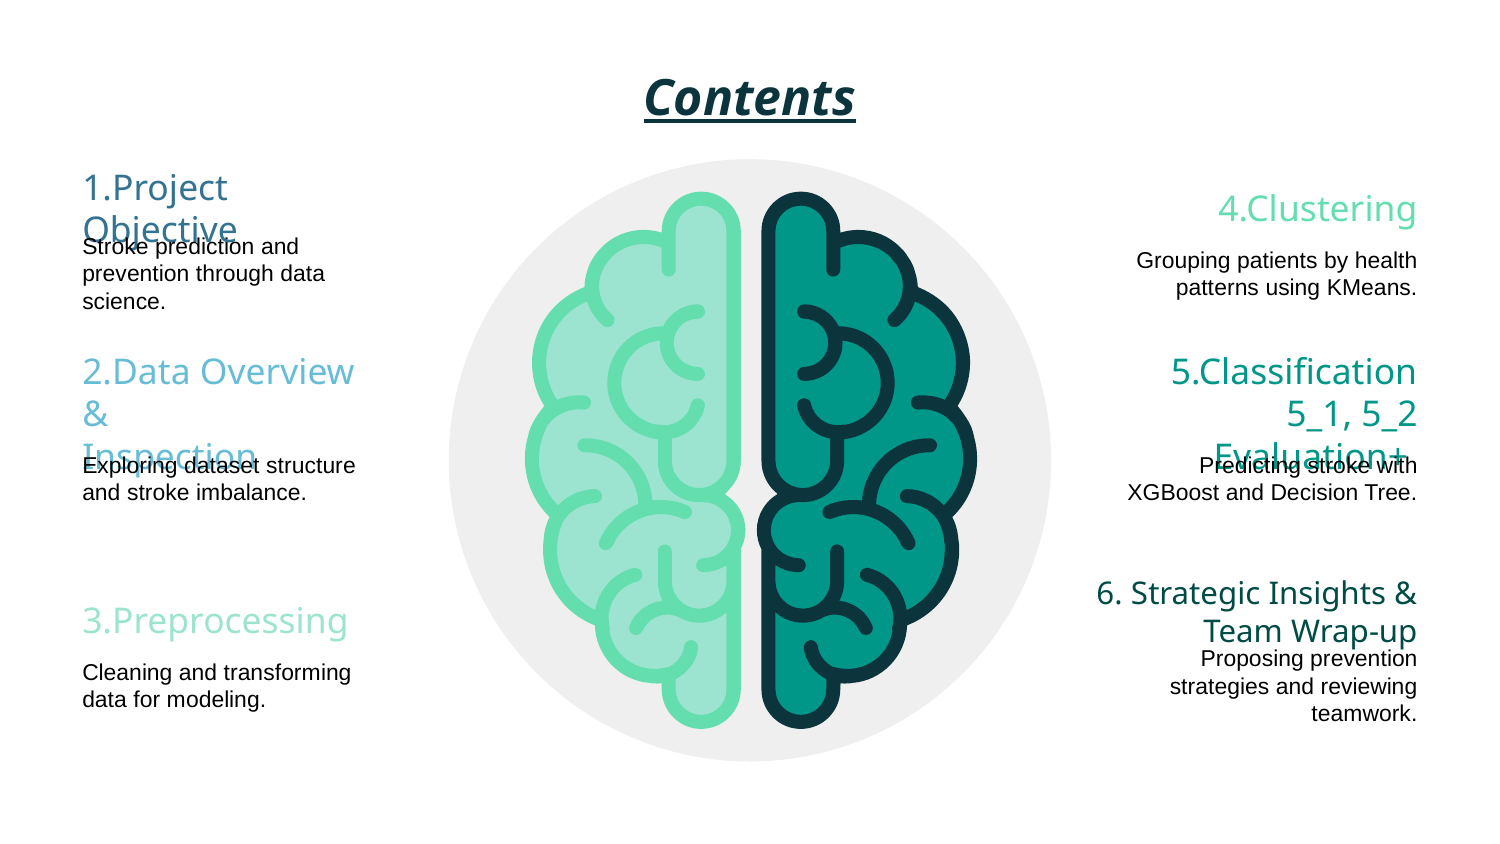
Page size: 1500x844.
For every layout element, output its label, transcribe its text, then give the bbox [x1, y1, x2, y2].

text_box Cleaning and transforming data for modeling. [67, 641, 390, 729]
text_box Proposing prevention strategies and reviewing teamwork. [1110, 641, 1433, 729]
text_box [448, 158, 1052, 762]
text_box 6. Strategic Insights & Team Wrap-up [1057, 575, 1433, 647]
text_box 5.Classification 5_1, 5_2 Evaluation+ [1110, 377, 1433, 434]
text_box Exploring dataset structure and stroke imbalance. [67, 434, 390, 522]
text_box Stroke prediction and prevention through data science. [67, 228, 390, 317]
text_box 3.Preprocessing [67, 584, 390, 641]
text_box 1.Project Objective [67, 172, 390, 228]
text_box Predicting stroke with XGBoost and Decision Tree. [1110, 434, 1433, 522]
text_box 2.Data Overview & Inspection [67, 377, 390, 434]
text_box 4.Clustering [1110, 172, 1433, 243]
title Contents [29, 50, 1471, 145]
text_box Grouping patients by health patterns using KMeans. [1110, 243, 1433, 317]
